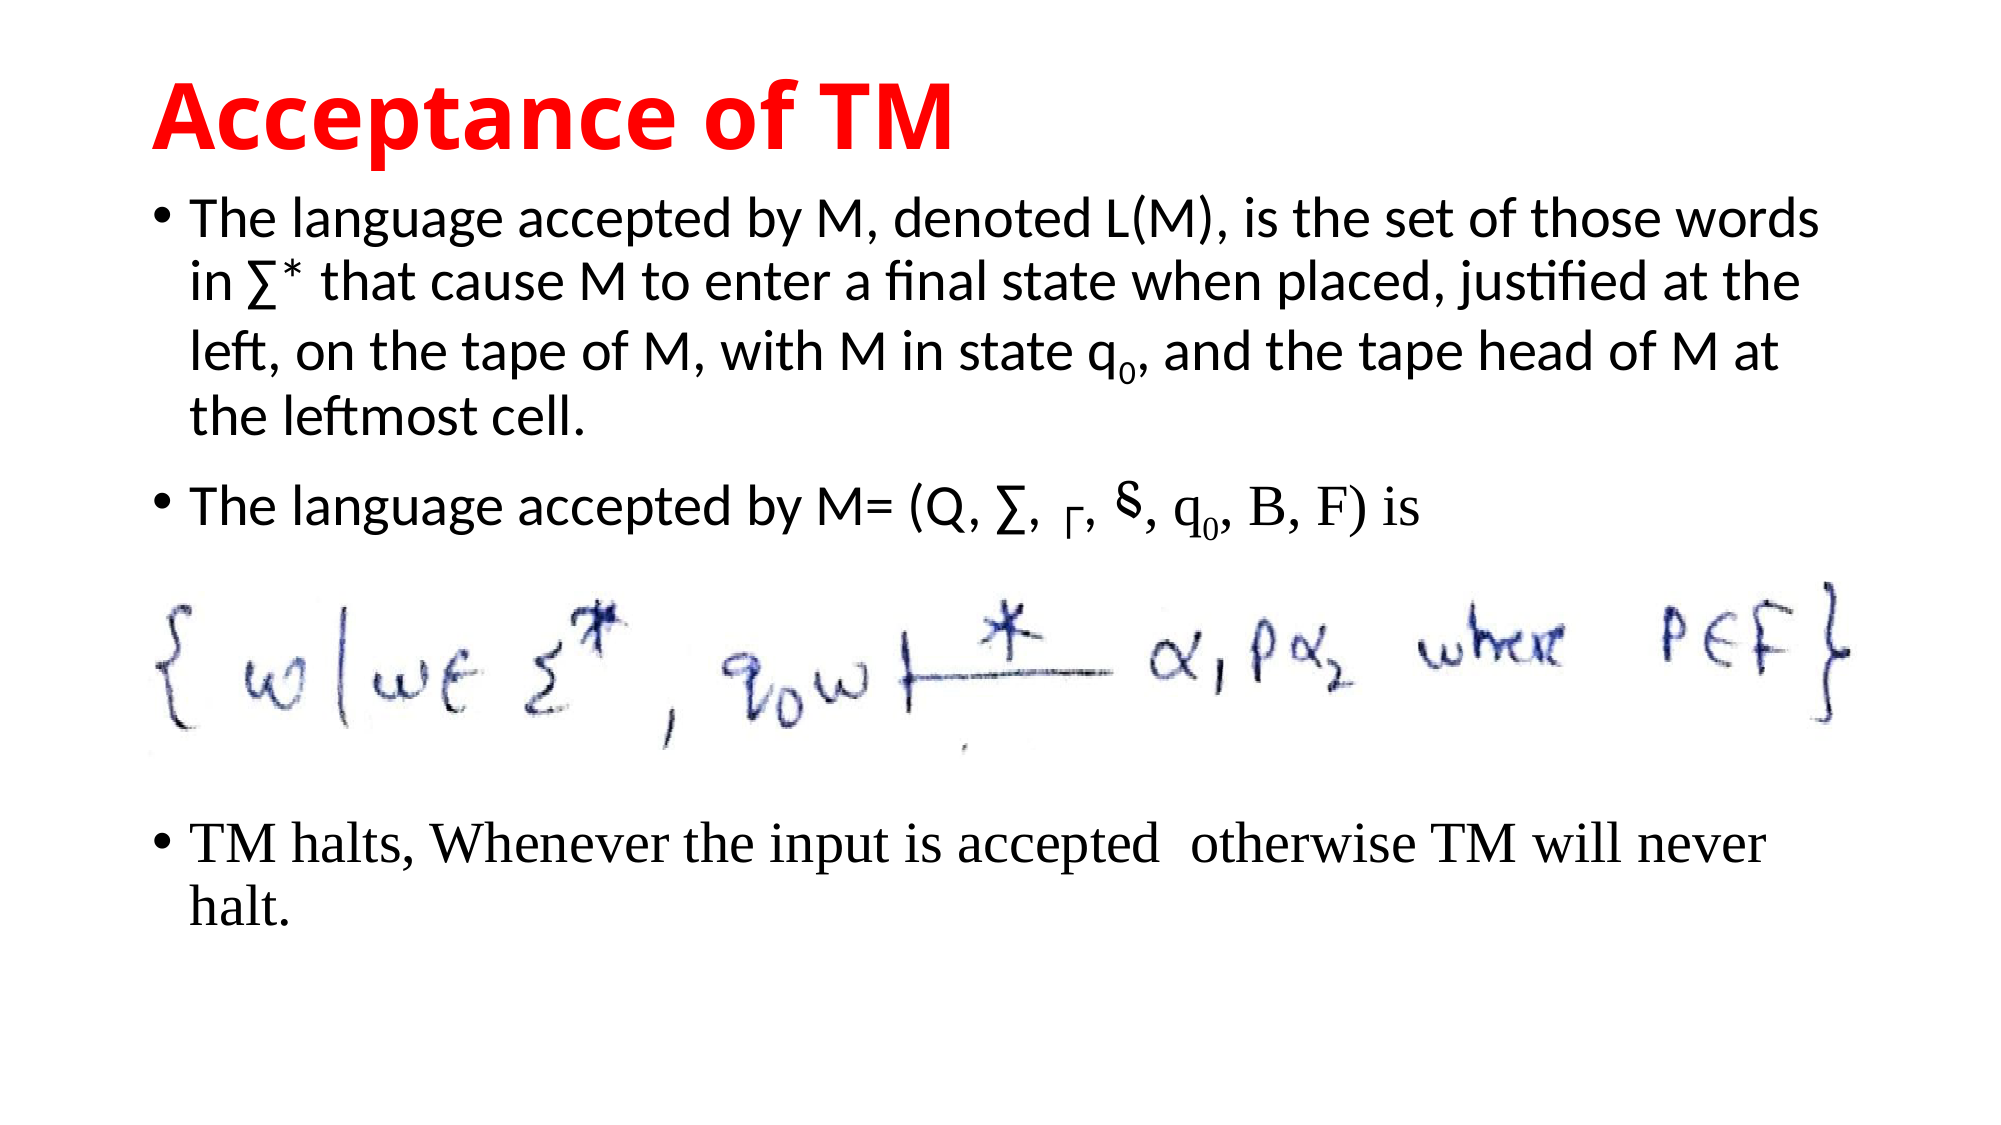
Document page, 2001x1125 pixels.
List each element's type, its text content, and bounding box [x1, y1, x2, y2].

list The language accepted by M, denoted L(M), is the set of those words in ∑* that cause M to enter a final state when placed, justified at the left, on the tape of M, with M in state q0, and the tape head of M at the leftmost cell. The language accepted by M= (Q, ∑, ┌, ⸹, q0, B, F) is TM halts, Whenever the input is accepted otherwise TM will never halt. [137, 179, 1863, 580]
list The language accepted by M, denoted L(M), is the set of those words in ∑* that cause M to enter a final state when placed, justified at the left, on the tape of M, with M in state q0, and the tape head of M at the leftmost cell. The language accepted by M= (Q, ∑, ┌, ⸹, q0, B, F) is TM halts, Whenever the input is accepted otherwise TM will never halt. [137, 759, 1863, 1014]
picture [137, 580, 1863, 759]
title Acceptance of TM [137, 59, 1863, 179]
